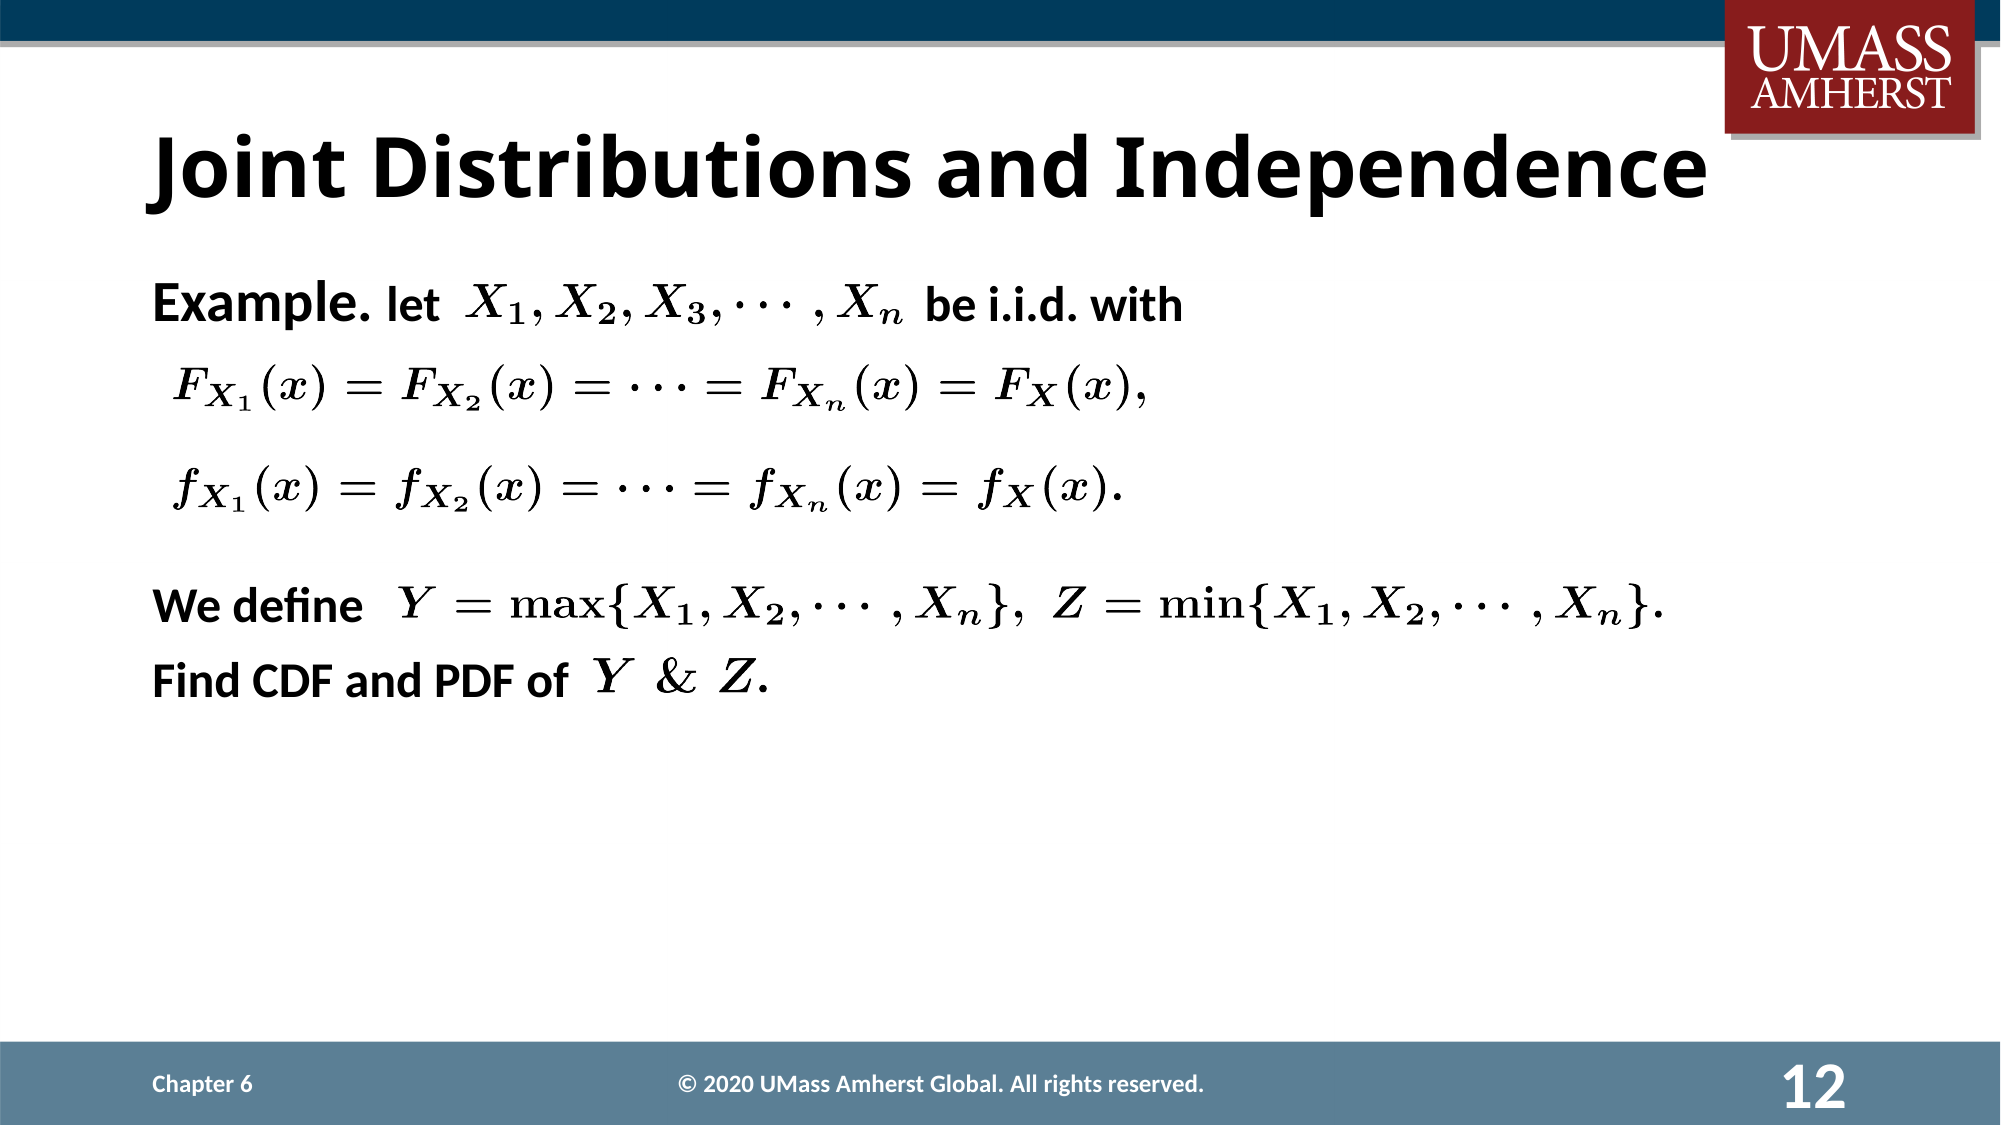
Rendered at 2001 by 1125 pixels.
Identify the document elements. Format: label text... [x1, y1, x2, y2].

picture [0, 0, 2001, 1125]
slide_number Chapter 6 [137, 1052, 588, 1113]
title Joint Distributions and Independence [137, 108, 1863, 233]
list Example. let be i.i.d. with We define Find CDF and PDF of [137, 263, 1824, 976]
slide_number 12 [1412, 1052, 1863, 1113]
text_box © 2020 UMass Amherst Global. All rights reserved. [662, 1060, 1338, 1121]
